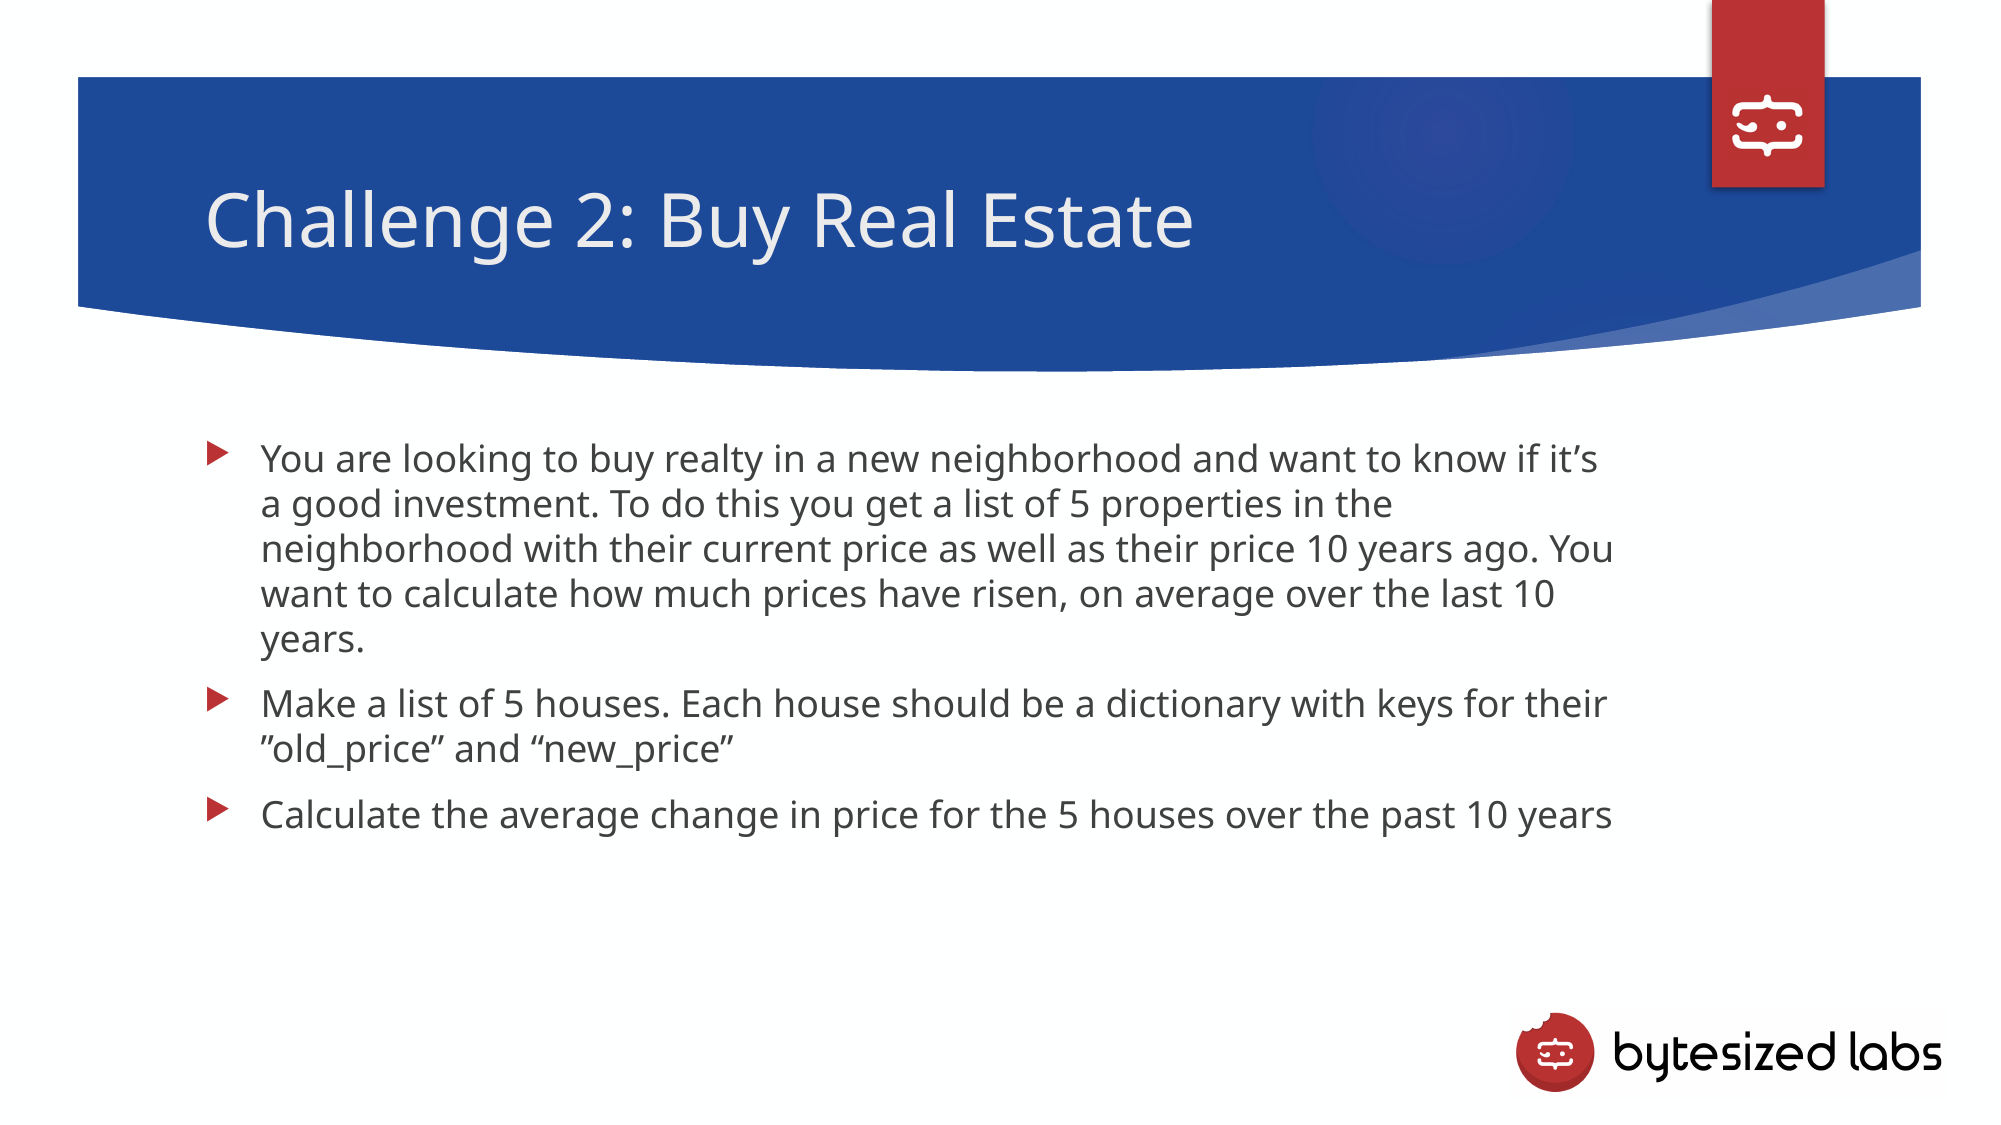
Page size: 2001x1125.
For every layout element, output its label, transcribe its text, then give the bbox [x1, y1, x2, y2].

title Challenge 2: Buy Real Estate [189, 159, 1627, 276]
picture [1509, 1007, 1947, 1099]
list You are looking to buy realty in a new neighborhood and want to know if it’s a good investment. To do this you get a list of 5 properties in the neighborhood with their current price as well as their price 10 years ago. You want to calculate how much prices have risen, on average over the last 10 years. Make a list of 5 houses. Each house should be a dictionary with keys for their ”old_price” and “new_price” Calculate the average change in price for the 5 houses over the past 10 years [189, 427, 1638, 988]
picture [1727, 92, 1807, 160]
